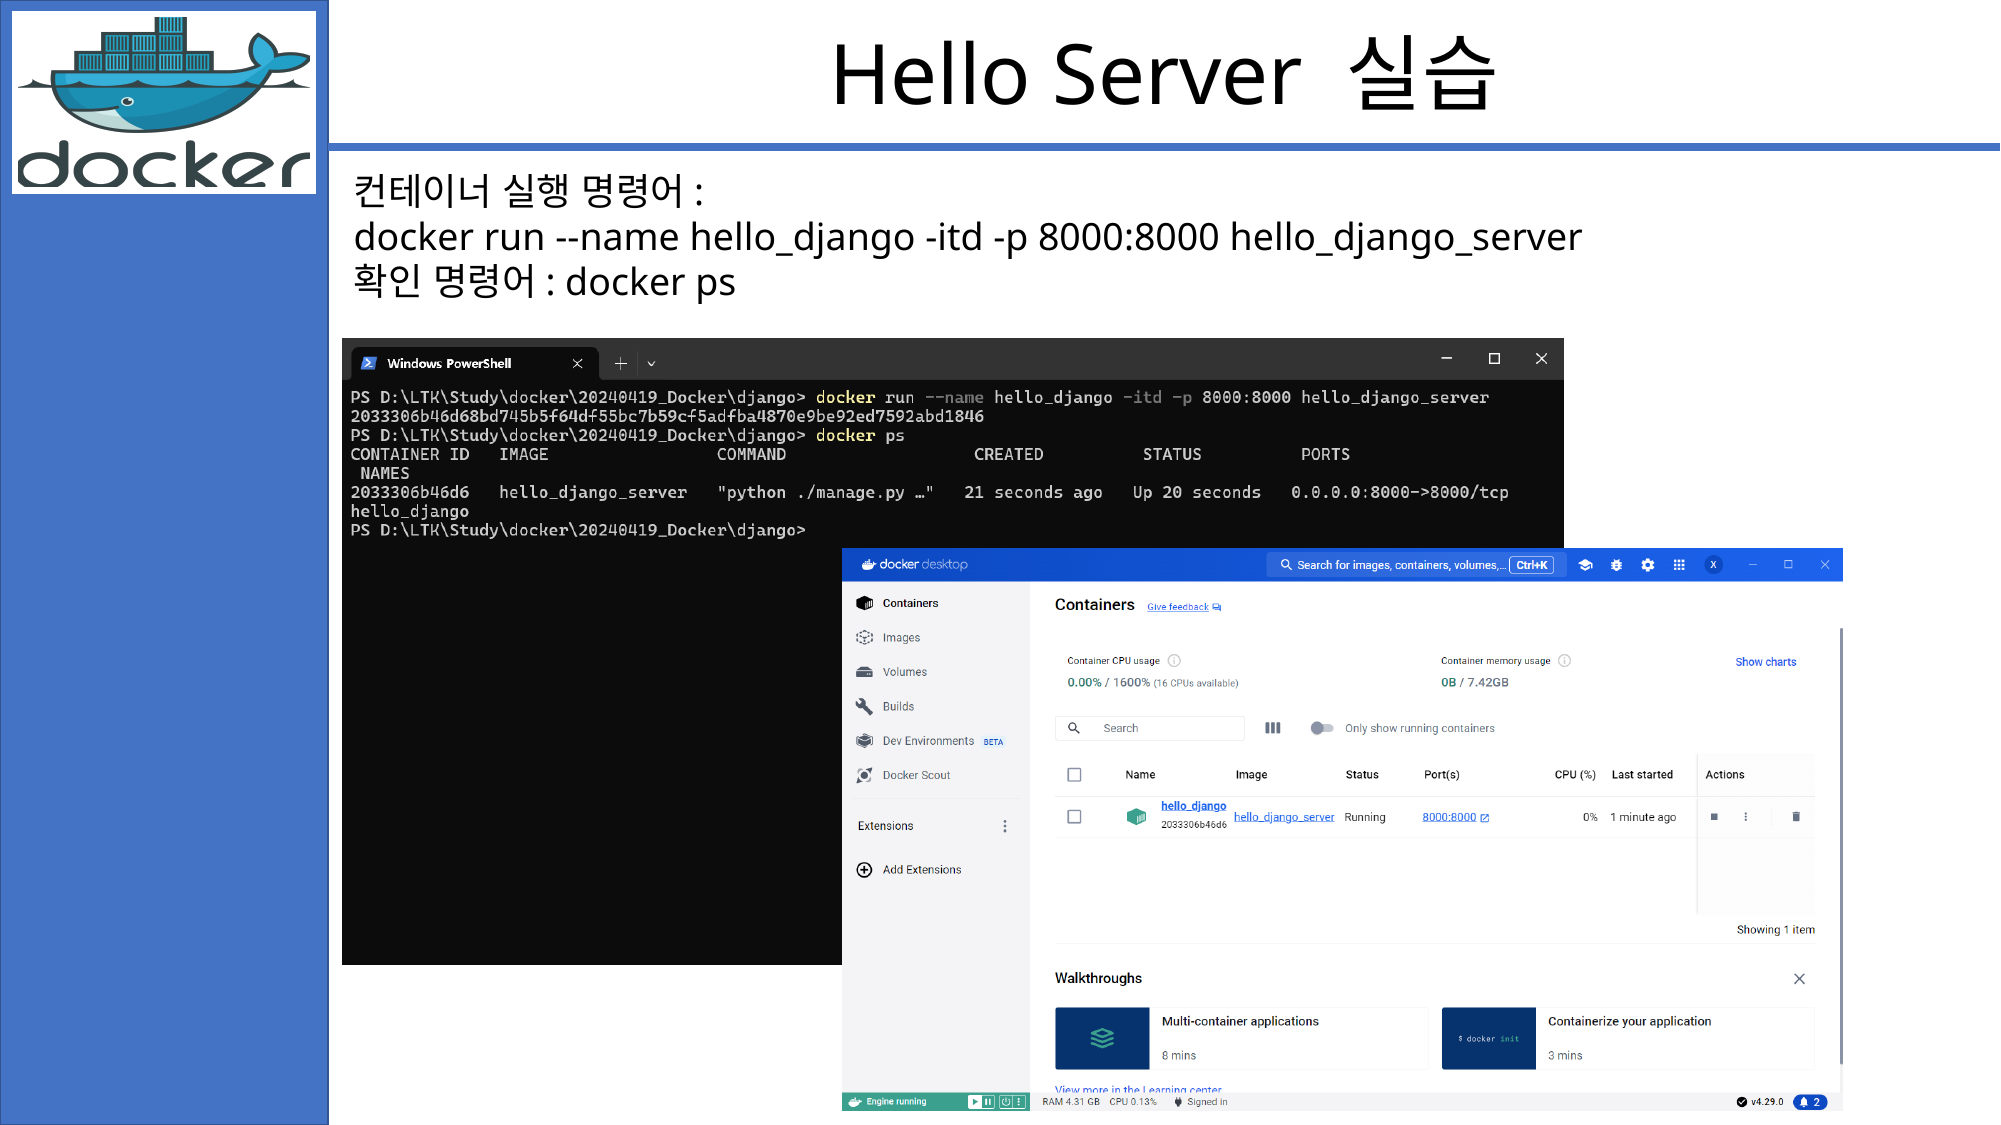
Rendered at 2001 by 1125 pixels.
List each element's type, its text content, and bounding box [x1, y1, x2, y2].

text_box [0, 0, 329, 1125]
text_box Hello Server 실습 [328, 14, 2000, 129]
picture [342, 338, 1843, 1111]
text_box 컨테이너 실행 명령어: docker run --name hello_django -itd -p 8000:8000 hello_django_server 확인 명령어: docker ps [338, 160, 1599, 310]
text_box [14, 13, 314, 192]
